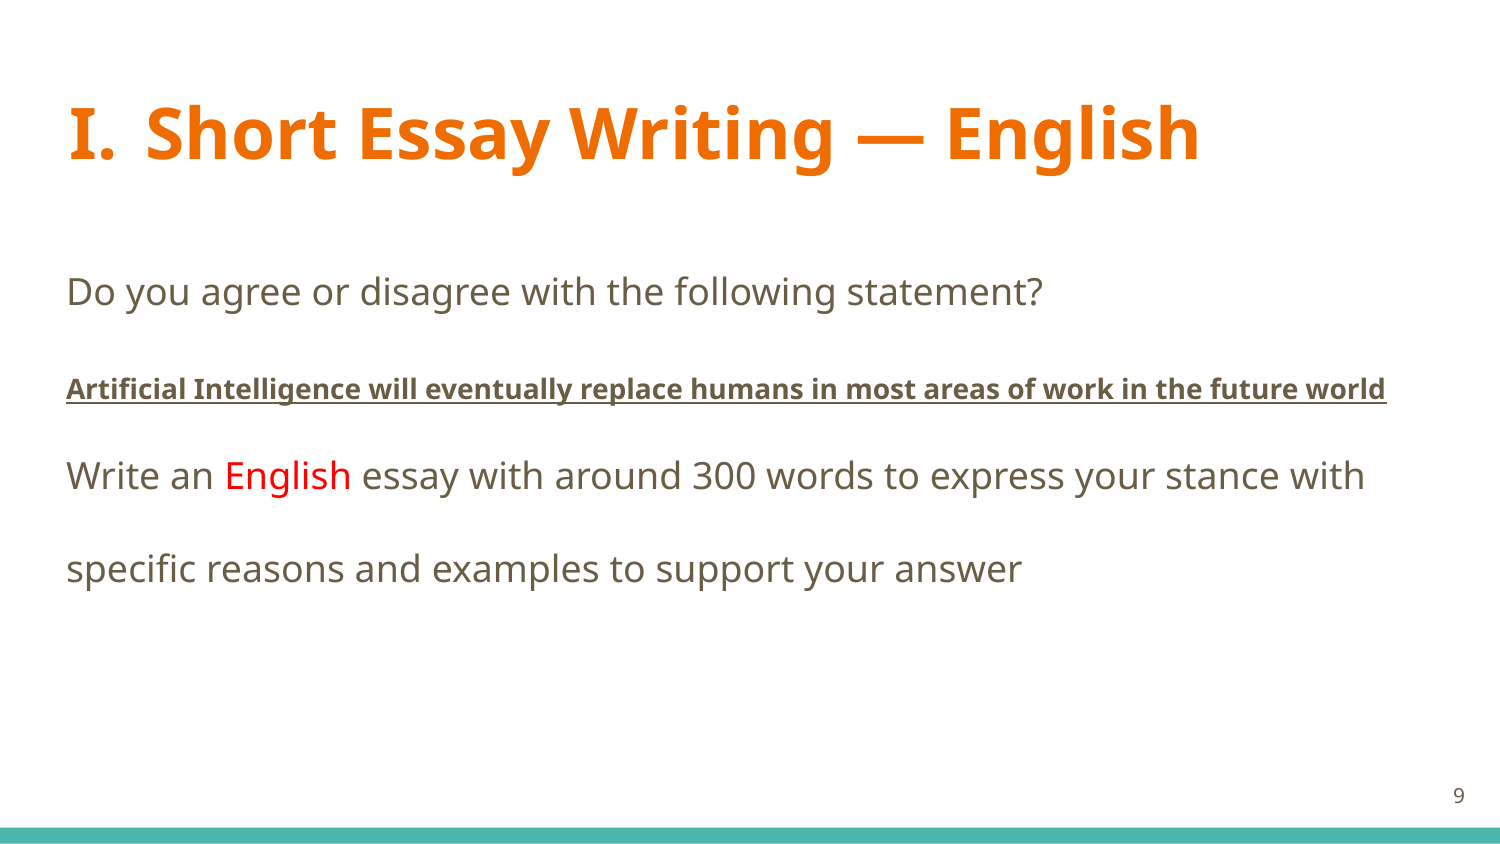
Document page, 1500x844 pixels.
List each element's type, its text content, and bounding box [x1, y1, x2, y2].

list Do you agree or disagree with the following statement? Artificial Intelligence will eventually replace humans in most areas of work in the future world Write an English essay with around 300 words to express your stance with specific reasons and examples to support your answer [51, 207, 1449, 750]
title Short Essay Writing — English [51, 72, 1449, 189]
slide_number 9 [1389, 764, 1480, 830]
